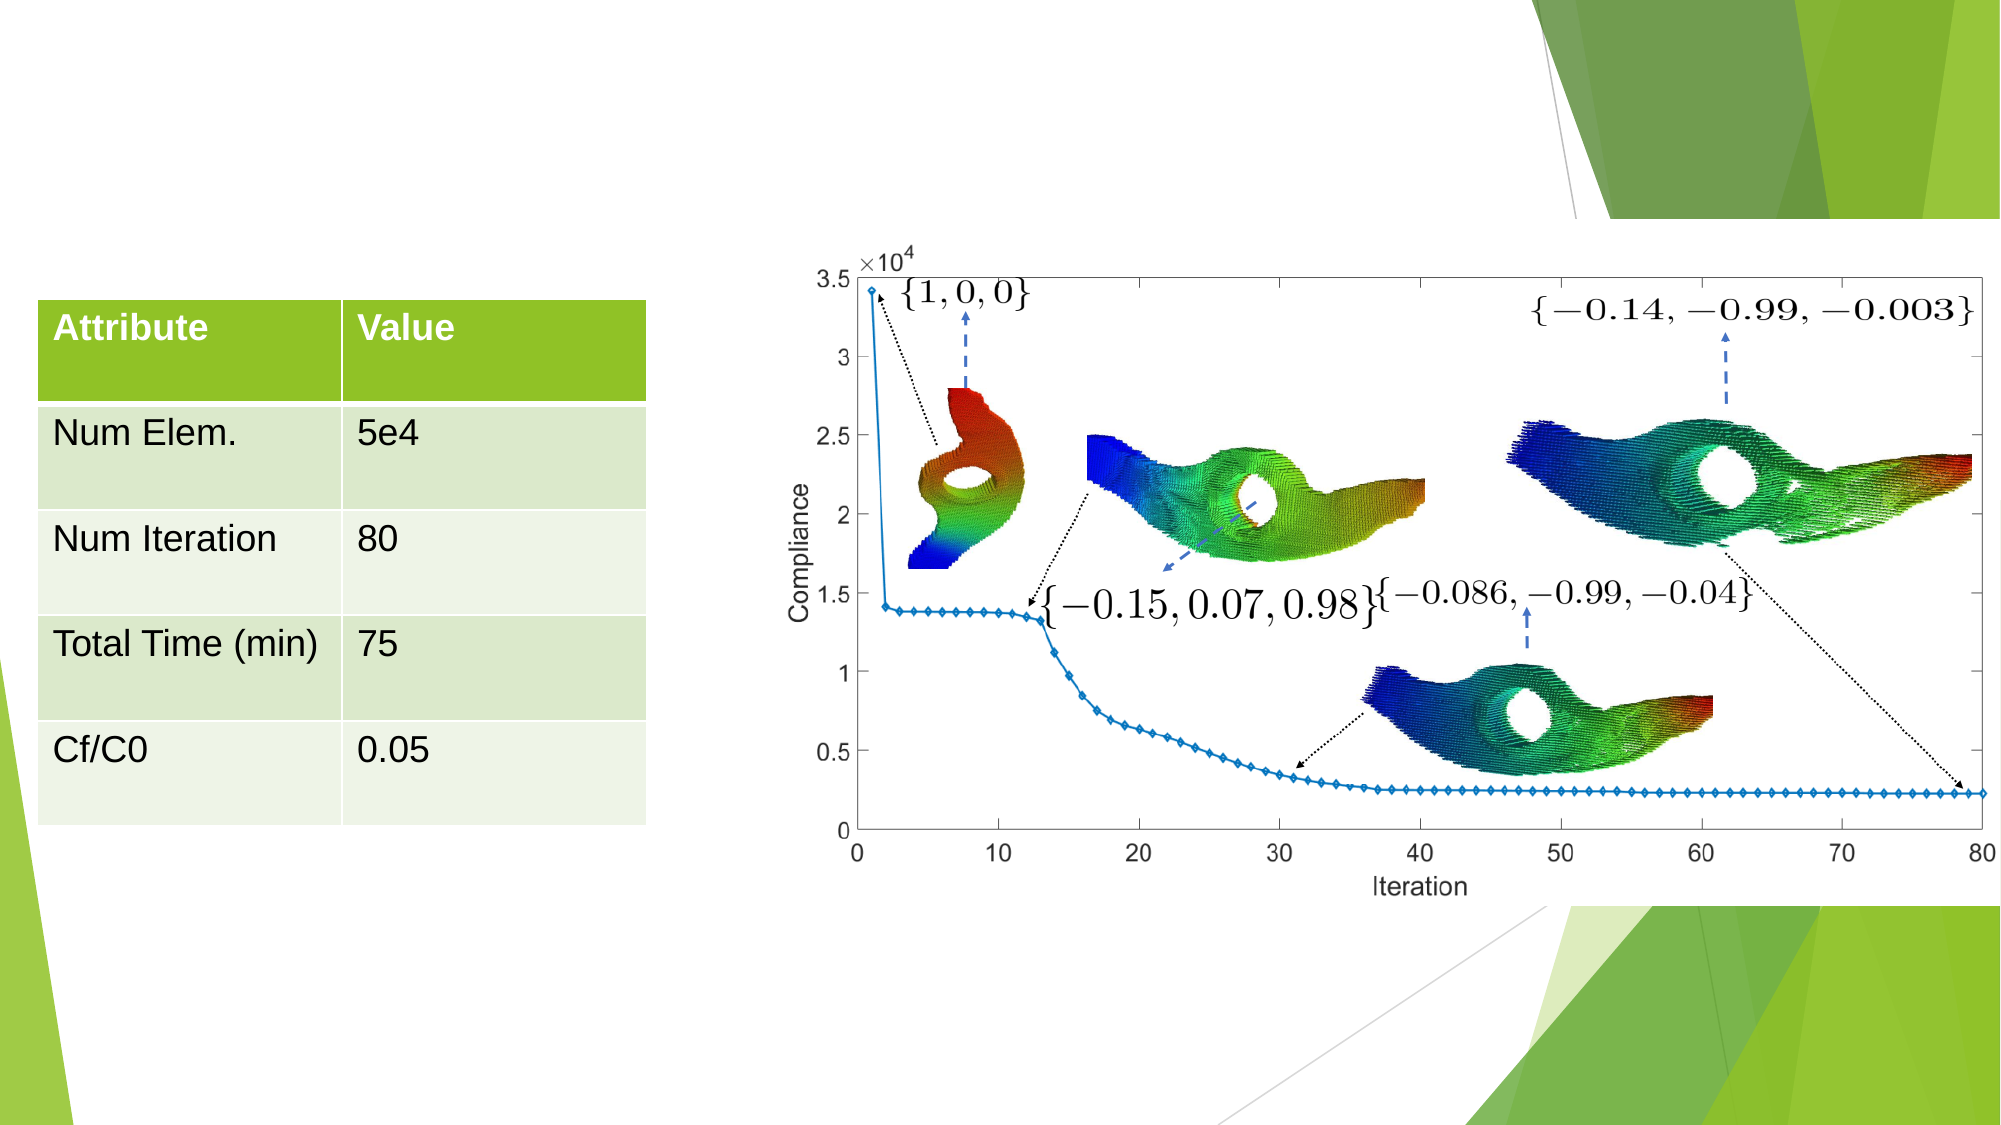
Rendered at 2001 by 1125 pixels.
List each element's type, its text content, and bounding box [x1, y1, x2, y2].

table_cell 0.05 [343, 722, 646, 825]
table_header Attribute [38, 300, 341, 401]
table_cell 80 [343, 511, 646, 614]
table_header Value [343, 300, 646, 401]
picture [782, 219, 2000, 906]
table_cell Cf/C0 [38, 722, 341, 825]
table_cell 5e4 [343, 407, 646, 509]
table_cell Num Elem. [38, 407, 341, 509]
table_cell Total Time (min) [38, 616, 341, 720]
table_cell 75 [343, 616, 646, 720]
table_cell Num Iteration [38, 511, 341, 614]
